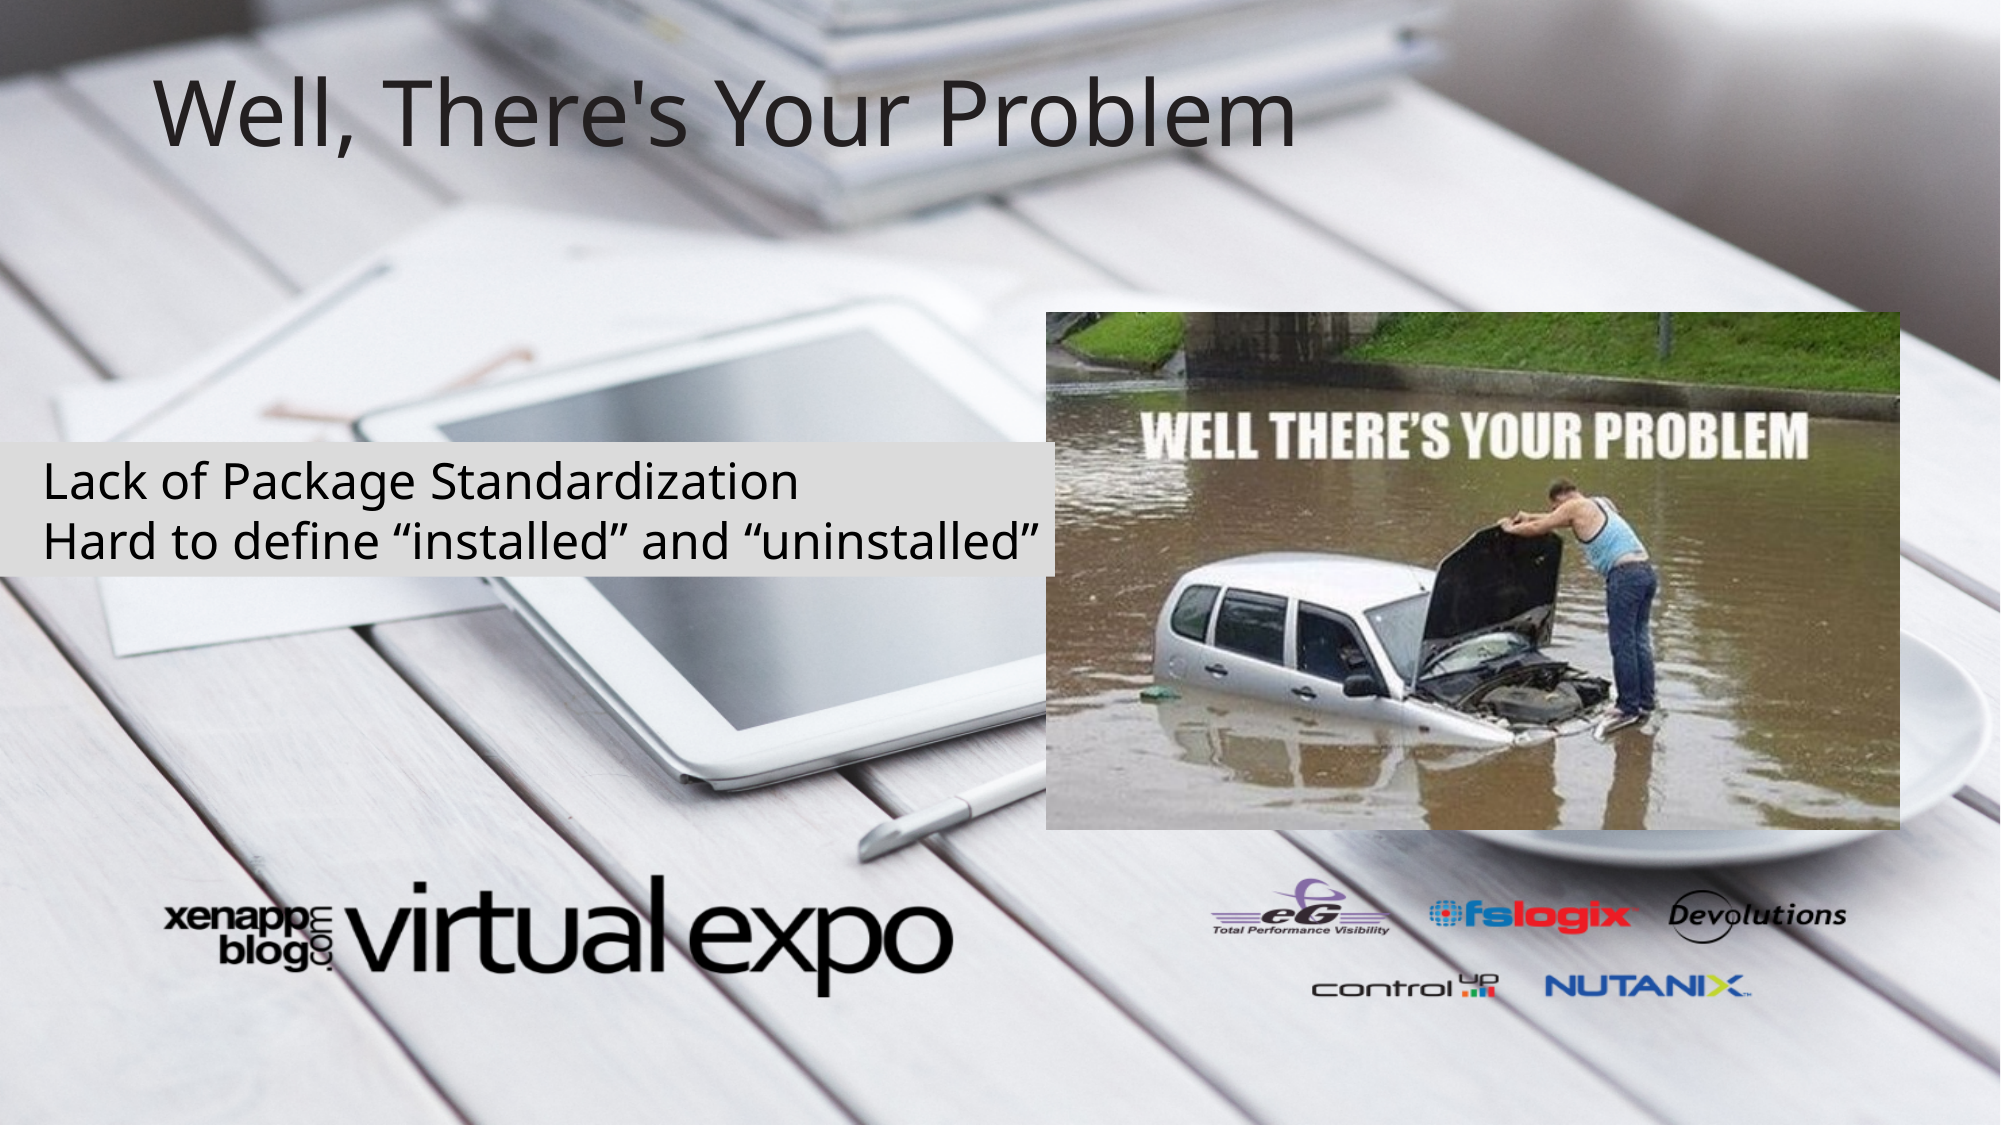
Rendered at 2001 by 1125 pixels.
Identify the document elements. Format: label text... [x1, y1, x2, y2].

picture [0, 0, 2001, 1125]
text_box Well, There's Your Problem [137, 59, 1863, 278]
text_box Lack of Package Standardization Hard to define “installed” and “uninstalled” [0, 442, 1046, 577]
